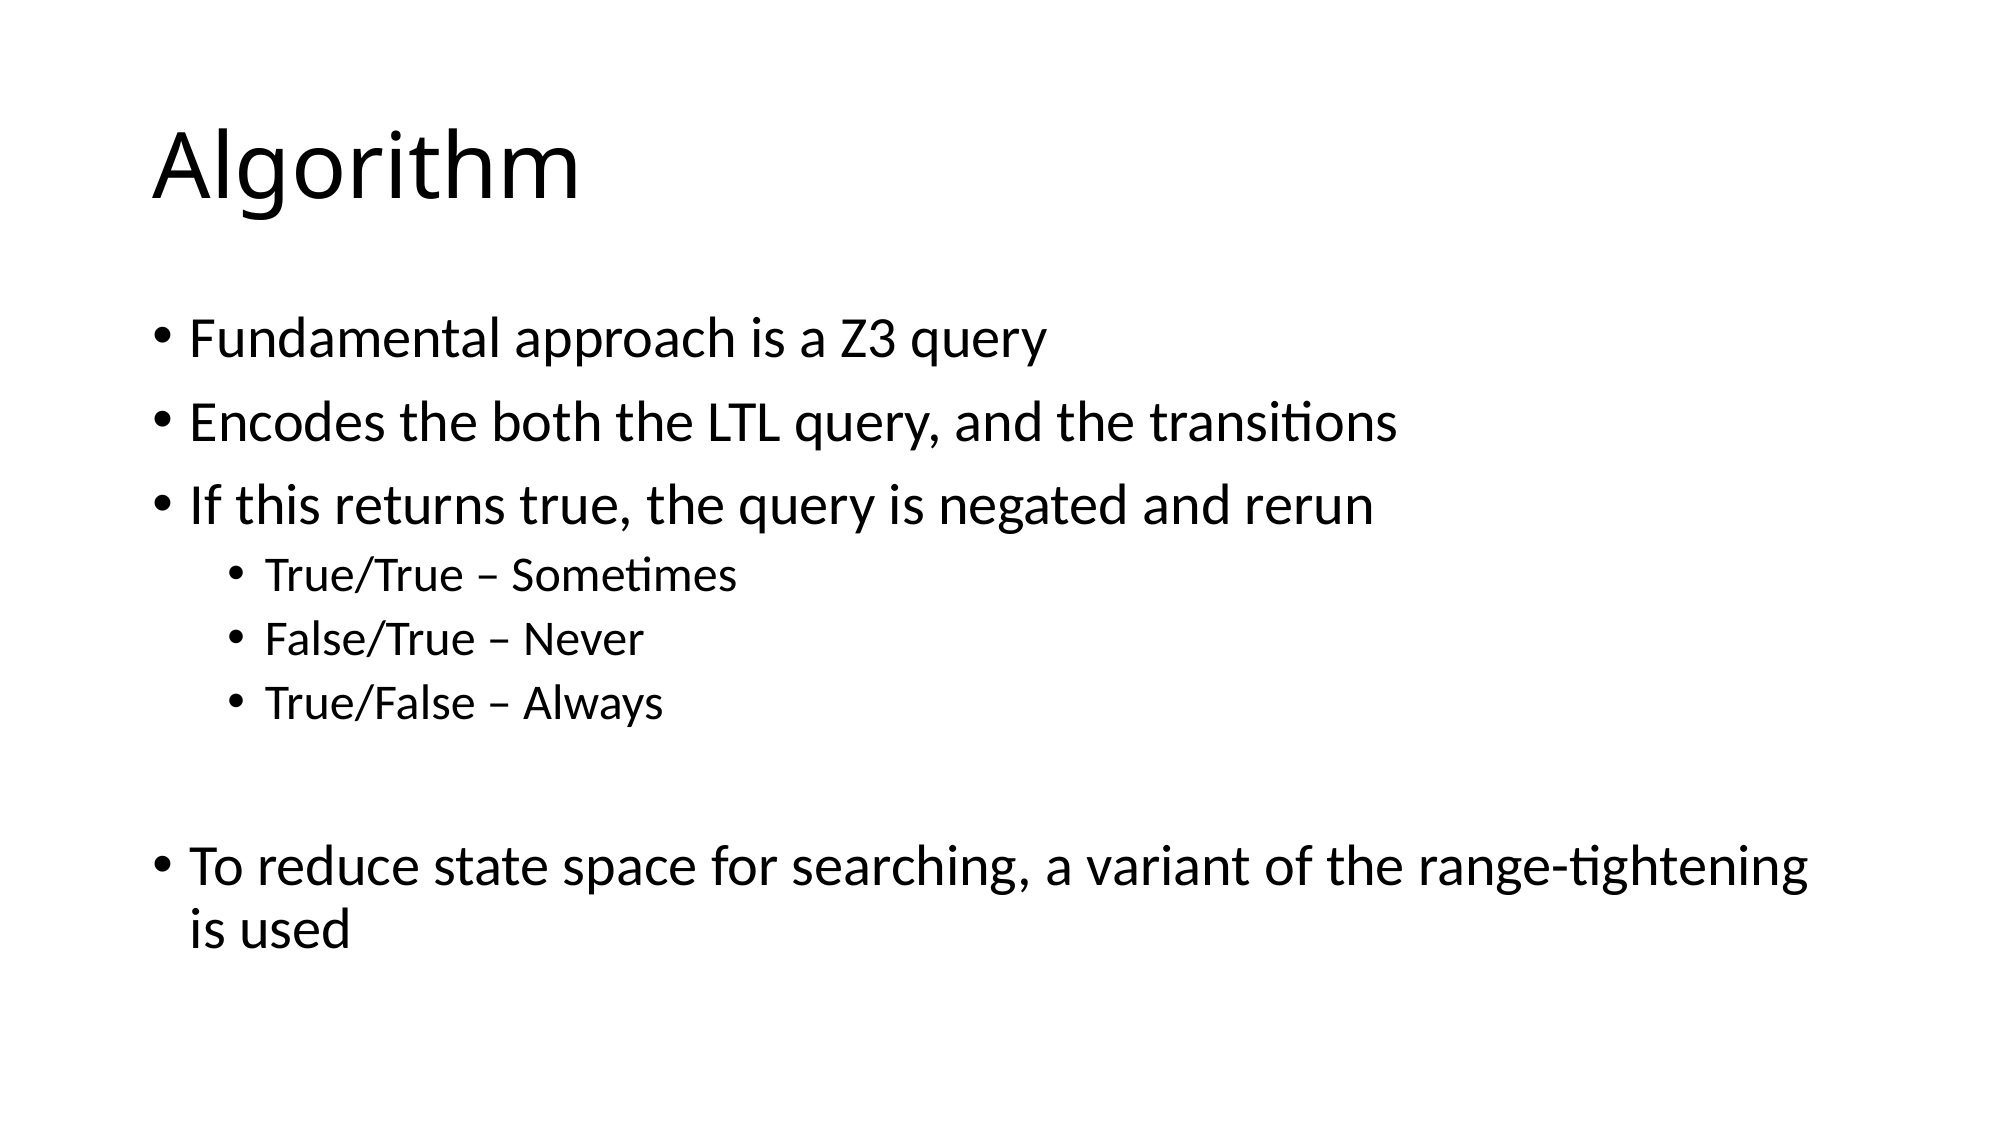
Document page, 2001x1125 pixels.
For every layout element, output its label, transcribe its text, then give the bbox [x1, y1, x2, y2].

title Algorithm [137, 59, 1863, 278]
list Fundamental approach is a Z3 query Encodes the both the LTL query, and the transitions If this returns true, the query is negated and rerun True/True – Sometimes False/True – Never True/False – Always To reduce state space for searching, a variant of the range-tightening is used [137, 299, 1863, 1014]
